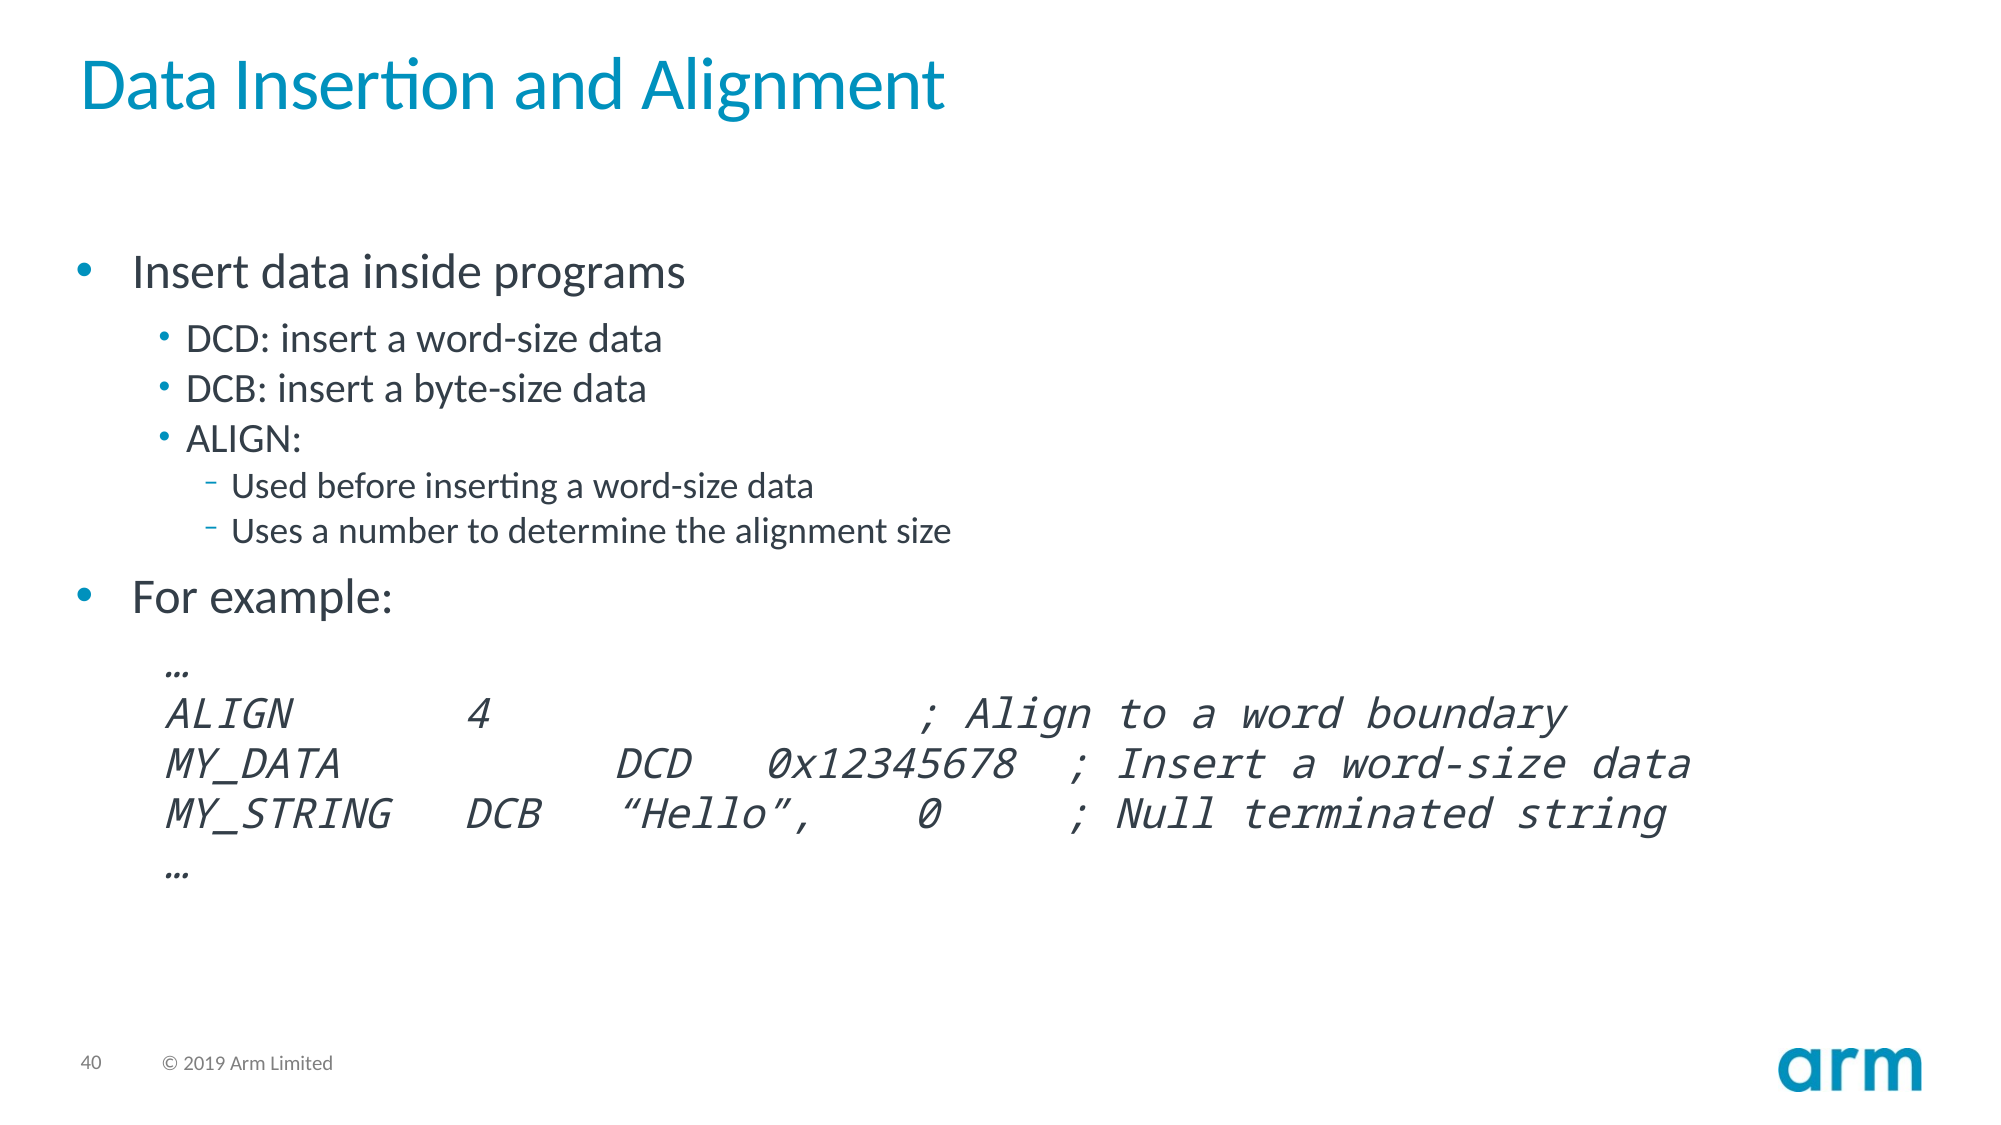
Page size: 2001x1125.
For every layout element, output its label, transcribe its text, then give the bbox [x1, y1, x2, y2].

picture [1889, 1048, 1903, 1053]
picture [1911, 1048, 1922, 1062]
list Insert data inside programs DCD: insert a word-size data DCB: insert a byte-size data ALIGN: Used before inserting a word-size data Uses a number to determine the alignment size For example: … ALIGN 4 ; Align to a word boundary MY_DATA DCD 0x12345678 ; Insert a word-size data MY_STRING DCB “Hello”, 0 ; Null terminated string … [75, 238, 1915, 1020]
picture [1788, 1056, 1812, 1083]
picture [1778, 1072, 1794, 1092]
picture [1778, 1048, 1794, 1067]
title Data Insertion and Alignment [80, 48, 1915, 158]
picture [1803, 1048, 1922, 1092]
